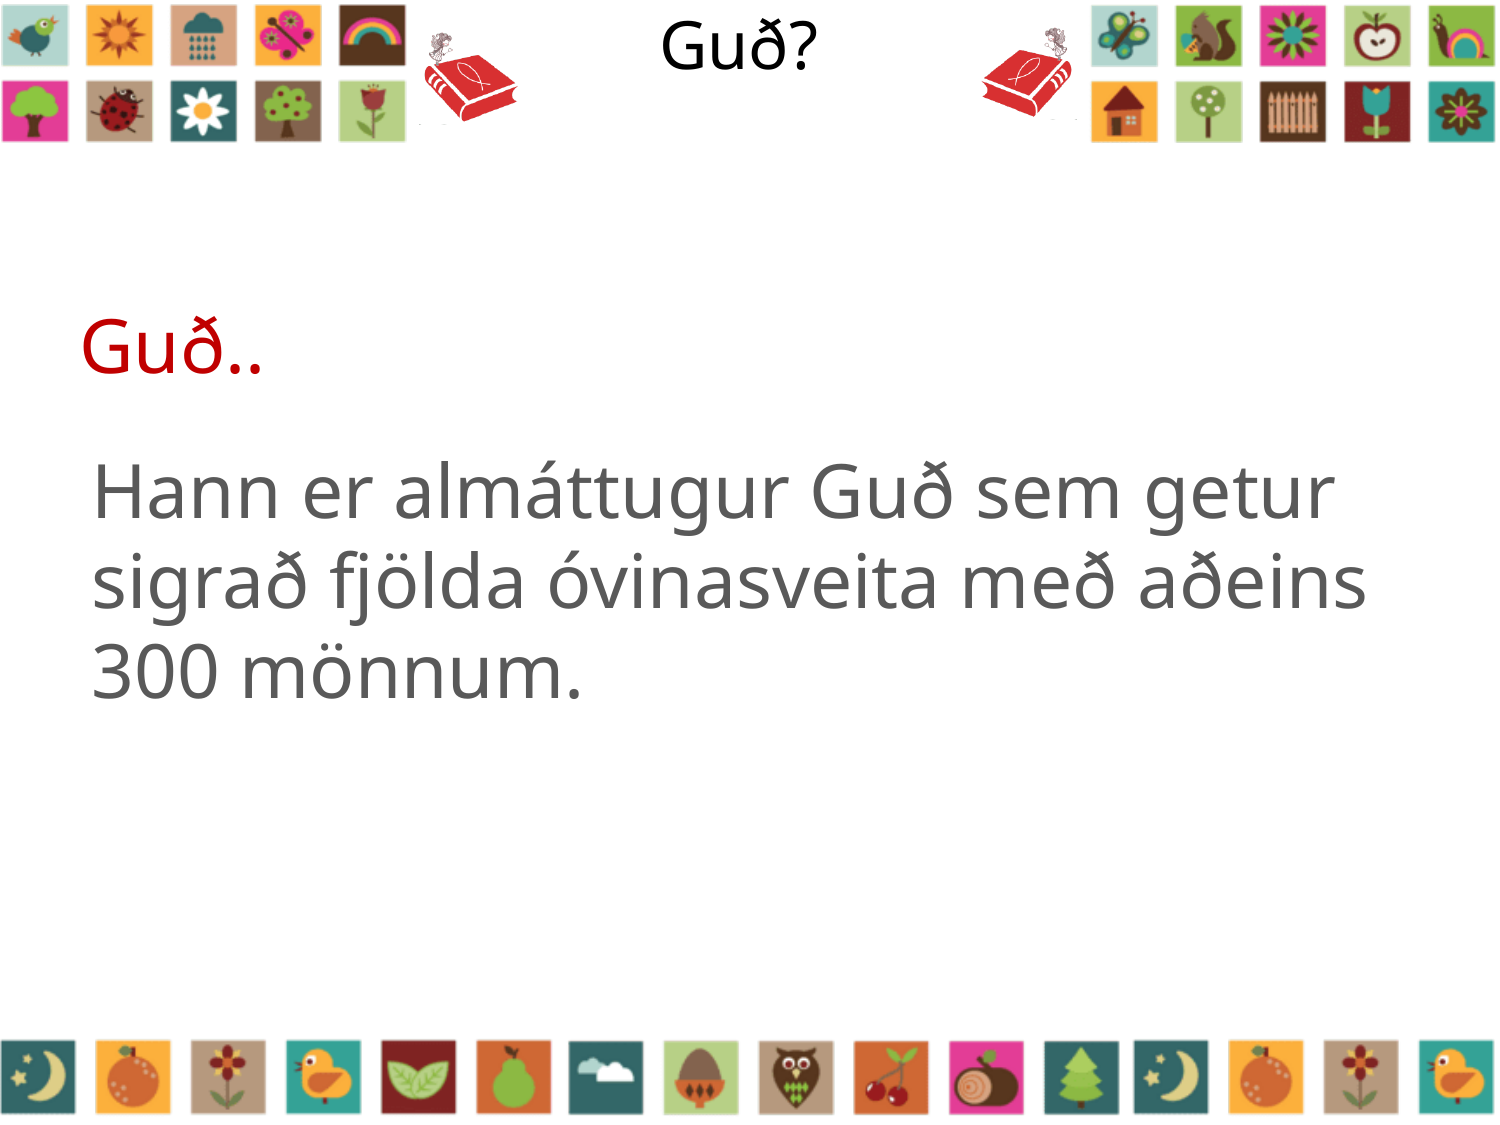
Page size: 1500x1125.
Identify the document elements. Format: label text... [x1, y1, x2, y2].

text_box Hann er almáttugur Guð sem getur sigrað fjölda óvinasveita með aðeins 300 mönnum. [76, 436, 1424, 722]
picture [950, 3, 1500, 150]
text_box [0, 1028, 1500, 1118]
text_box Guð? [414, 0, 1080, 91]
text_box Guð.. [64, 290, 1412, 396]
picture [0, 3, 550, 150]
